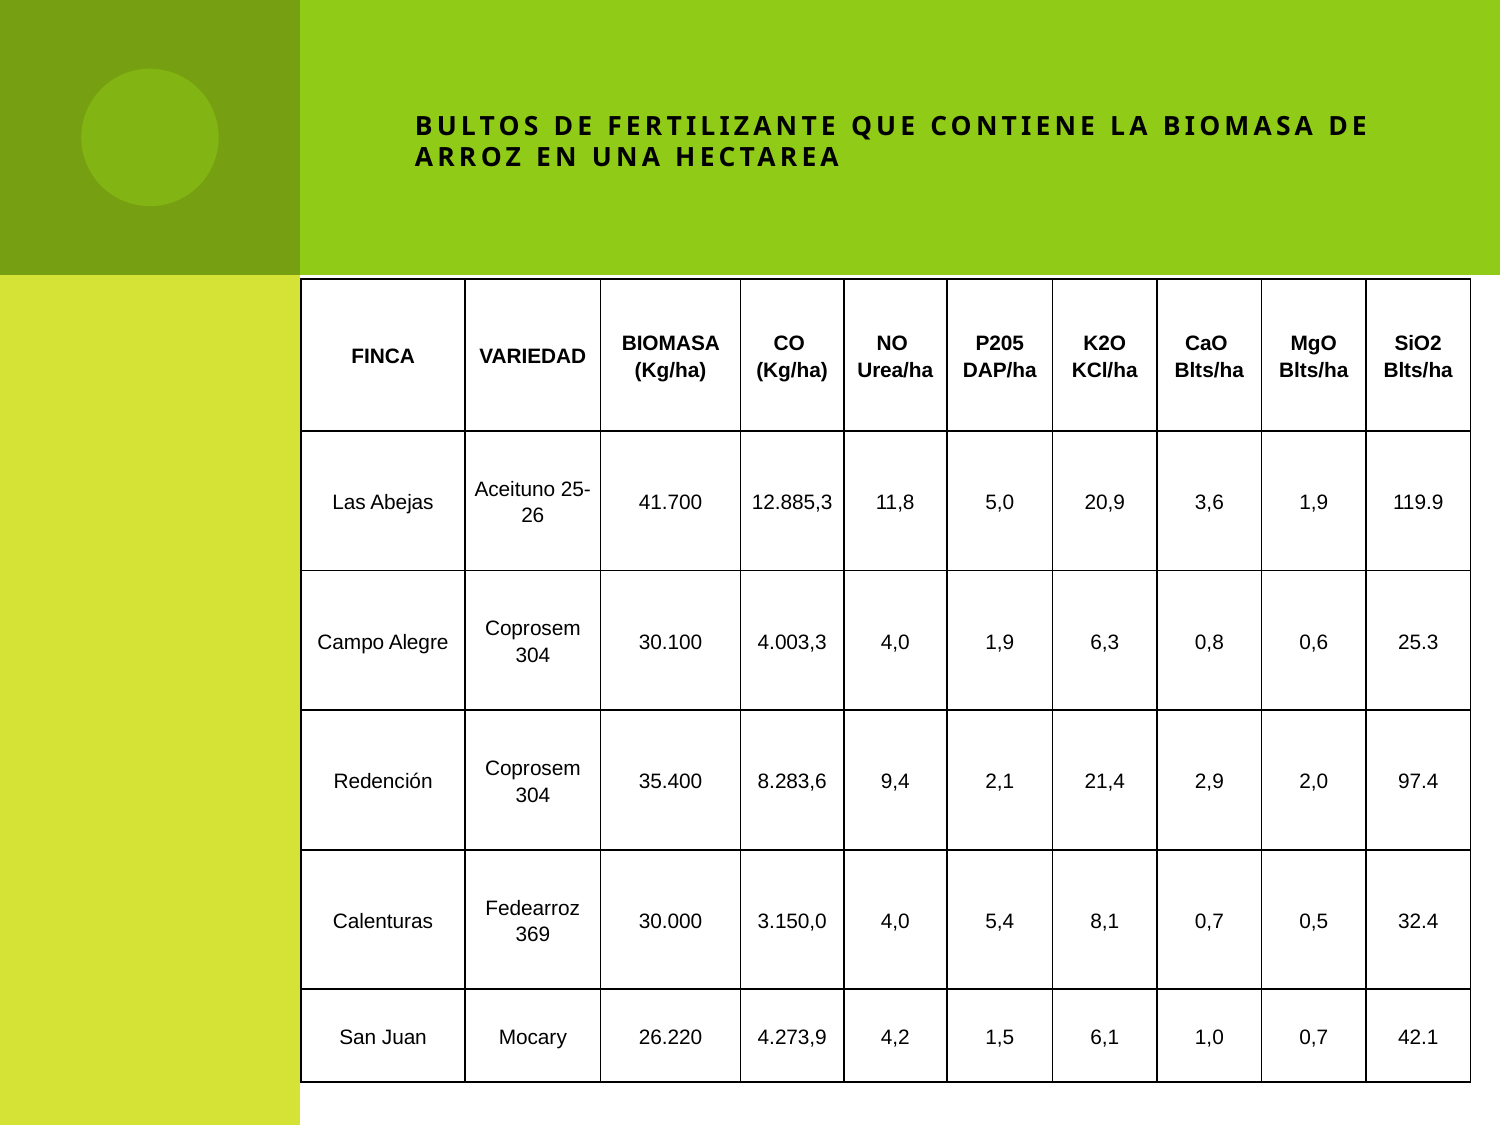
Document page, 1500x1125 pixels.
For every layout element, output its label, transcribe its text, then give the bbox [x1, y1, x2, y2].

table_cell 21,4 [1053, 711, 1156, 849]
table_cell Coprosem 304 [466, 571, 600, 709]
table_header K2O KCl/ha [1053, 280, 1156, 430]
table_header NO Urea/ha [845, 280, 946, 430]
table_cell 26.220 [601, 990, 740, 1081]
table_cell Calenturas [302, 851, 464, 988]
table_cell 1,5 [948, 990, 1052, 1081]
table_cell 0,8 [1158, 571, 1261, 709]
table_cell 4,0 [845, 571, 946, 709]
table_cell 35.400 [601, 711, 740, 849]
table_cell 20,9 [1053, 432, 1156, 570]
table_cell 4.003,3 [741, 571, 843, 709]
table_cell 5,0 [948, 432, 1052, 570]
table_header SiO2 Blts/ha [1367, 280, 1470, 430]
table_header FINCA [302, 280, 464, 430]
table_cell 6,1 [1053, 990, 1156, 1081]
table_cell 3,6 [1158, 432, 1261, 570]
table_cell 0,7 [1262, 990, 1365, 1081]
table_cell San Juan [302, 990, 464, 1081]
table_cell 2,9 [1158, 711, 1261, 849]
table_cell Mocary [466, 990, 600, 1081]
table_cell Coprosem 304 [466, 711, 600, 849]
table_cell 42.1 [1367, 990, 1470, 1081]
table_cell 0,7 [1158, 851, 1261, 988]
table_cell Las Abejas [302, 432, 464, 570]
table_cell 4,0 [845, 851, 946, 988]
table_cell 8.283,6 [741, 711, 843, 849]
table_cell Aceituno 25-26 [466, 432, 600, 570]
table_cell Campo Alegre [302, 571, 464, 709]
table_cell 5,4 [948, 851, 1052, 988]
table_cell 97.4 [1367, 711, 1470, 849]
table_cell 30.100 [601, 571, 740, 709]
table_cell 2,0 [1262, 711, 1365, 849]
table_cell Fedearroz 369 [466, 851, 600, 988]
table_cell 8,1 [1053, 851, 1156, 988]
table_cell 2,1 [948, 711, 1052, 849]
table_header P205 DAP/ha [948, 280, 1052, 430]
table_header CO (Kg/ha) [741, 280, 843, 430]
table_cell 30.000 [601, 851, 740, 988]
table_cell 25.3 [1367, 571, 1470, 709]
table_cell 6,3 [1053, 571, 1156, 709]
table_header CaO Blts/ha [1158, 280, 1261, 430]
table_header VARIEDAD [466, 280, 600, 430]
table_cell 32.4 [1367, 851, 1470, 988]
table_header BIOMASA (Kg/ha) [601, 280, 740, 430]
table_cell 1,9 [1262, 432, 1365, 570]
table_cell 4.273,9 [741, 990, 843, 1081]
table_cell 1,9 [948, 571, 1052, 709]
table_cell 0,5 [1262, 851, 1365, 988]
table_cell 0,6 [1262, 571, 1365, 709]
table_cell 9,4 [845, 711, 946, 849]
title BULTOS DE FERTILIZANTE QUE CONTIENE LA BIOMASA DE ARROZ EN UNA HECTAREA [399, 37, 1425, 225]
table_cell 12.885,3 [741, 432, 843, 570]
table_cell 4,2 [845, 990, 946, 1081]
table_cell 41.700 [601, 432, 740, 570]
table_cell 119.9 [1367, 432, 1470, 570]
table_header MgO Blts/ha [1262, 280, 1365, 430]
table_cell 11,8 [845, 432, 946, 570]
table_cell 1,0 [1158, 990, 1261, 1081]
table_cell 3.150,0 [741, 851, 843, 988]
table_cell Redención [302, 711, 464, 849]
